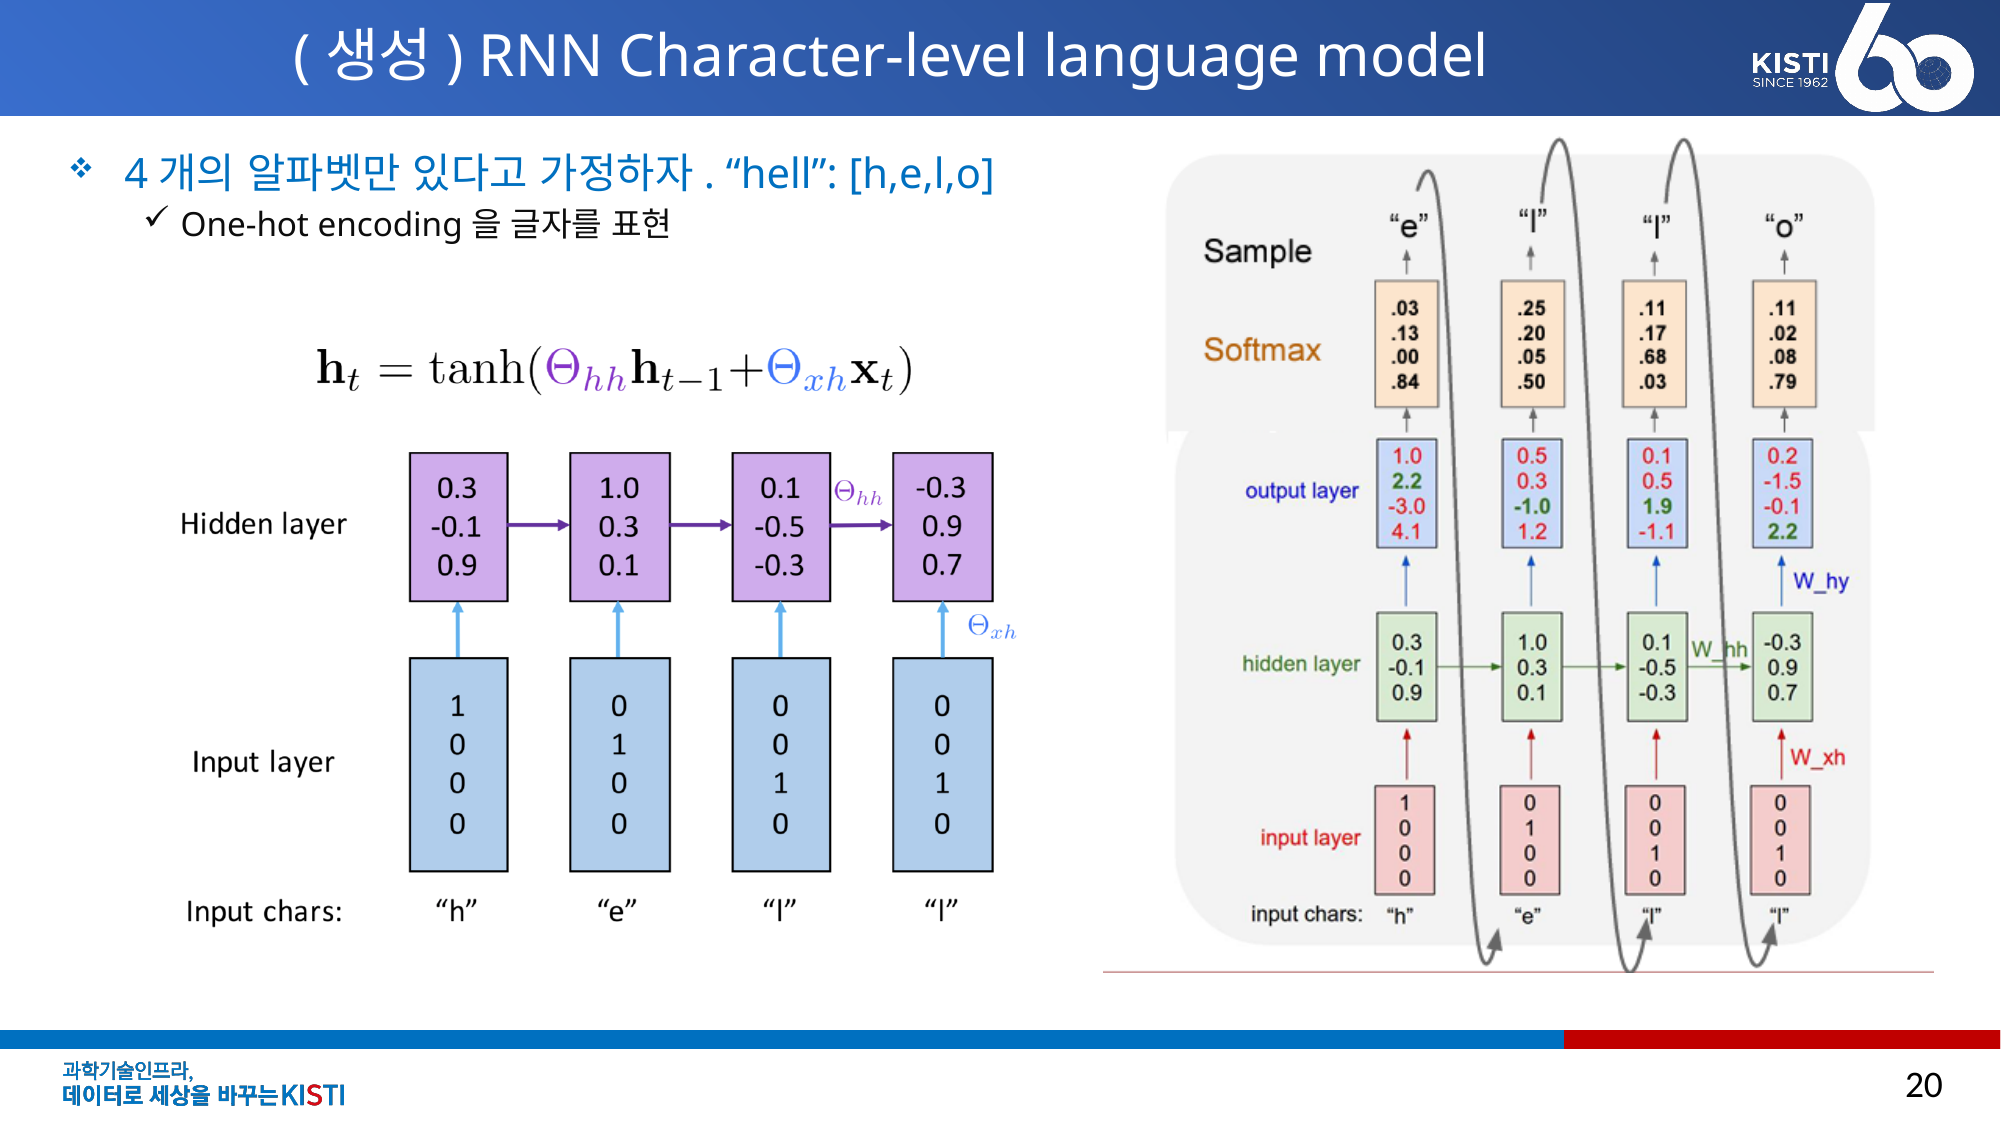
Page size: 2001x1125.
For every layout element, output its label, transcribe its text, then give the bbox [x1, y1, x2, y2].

title (생성) RNN Character-level language model [63, 0, 1720, 116]
picture [63, 1061, 344, 1106]
picture [1753, 3, 1974, 112]
picture [124, 289, 1032, 981]
slide_number 20 [1605, 1053, 1958, 1113]
list 4개의 알파벳만 있다고 가정하자. “hell”: [h,e,l,o] One-hot encoding을 글자를 표현 [53, 144, 1947, 1015]
picture [1103, 134, 1934, 973]
